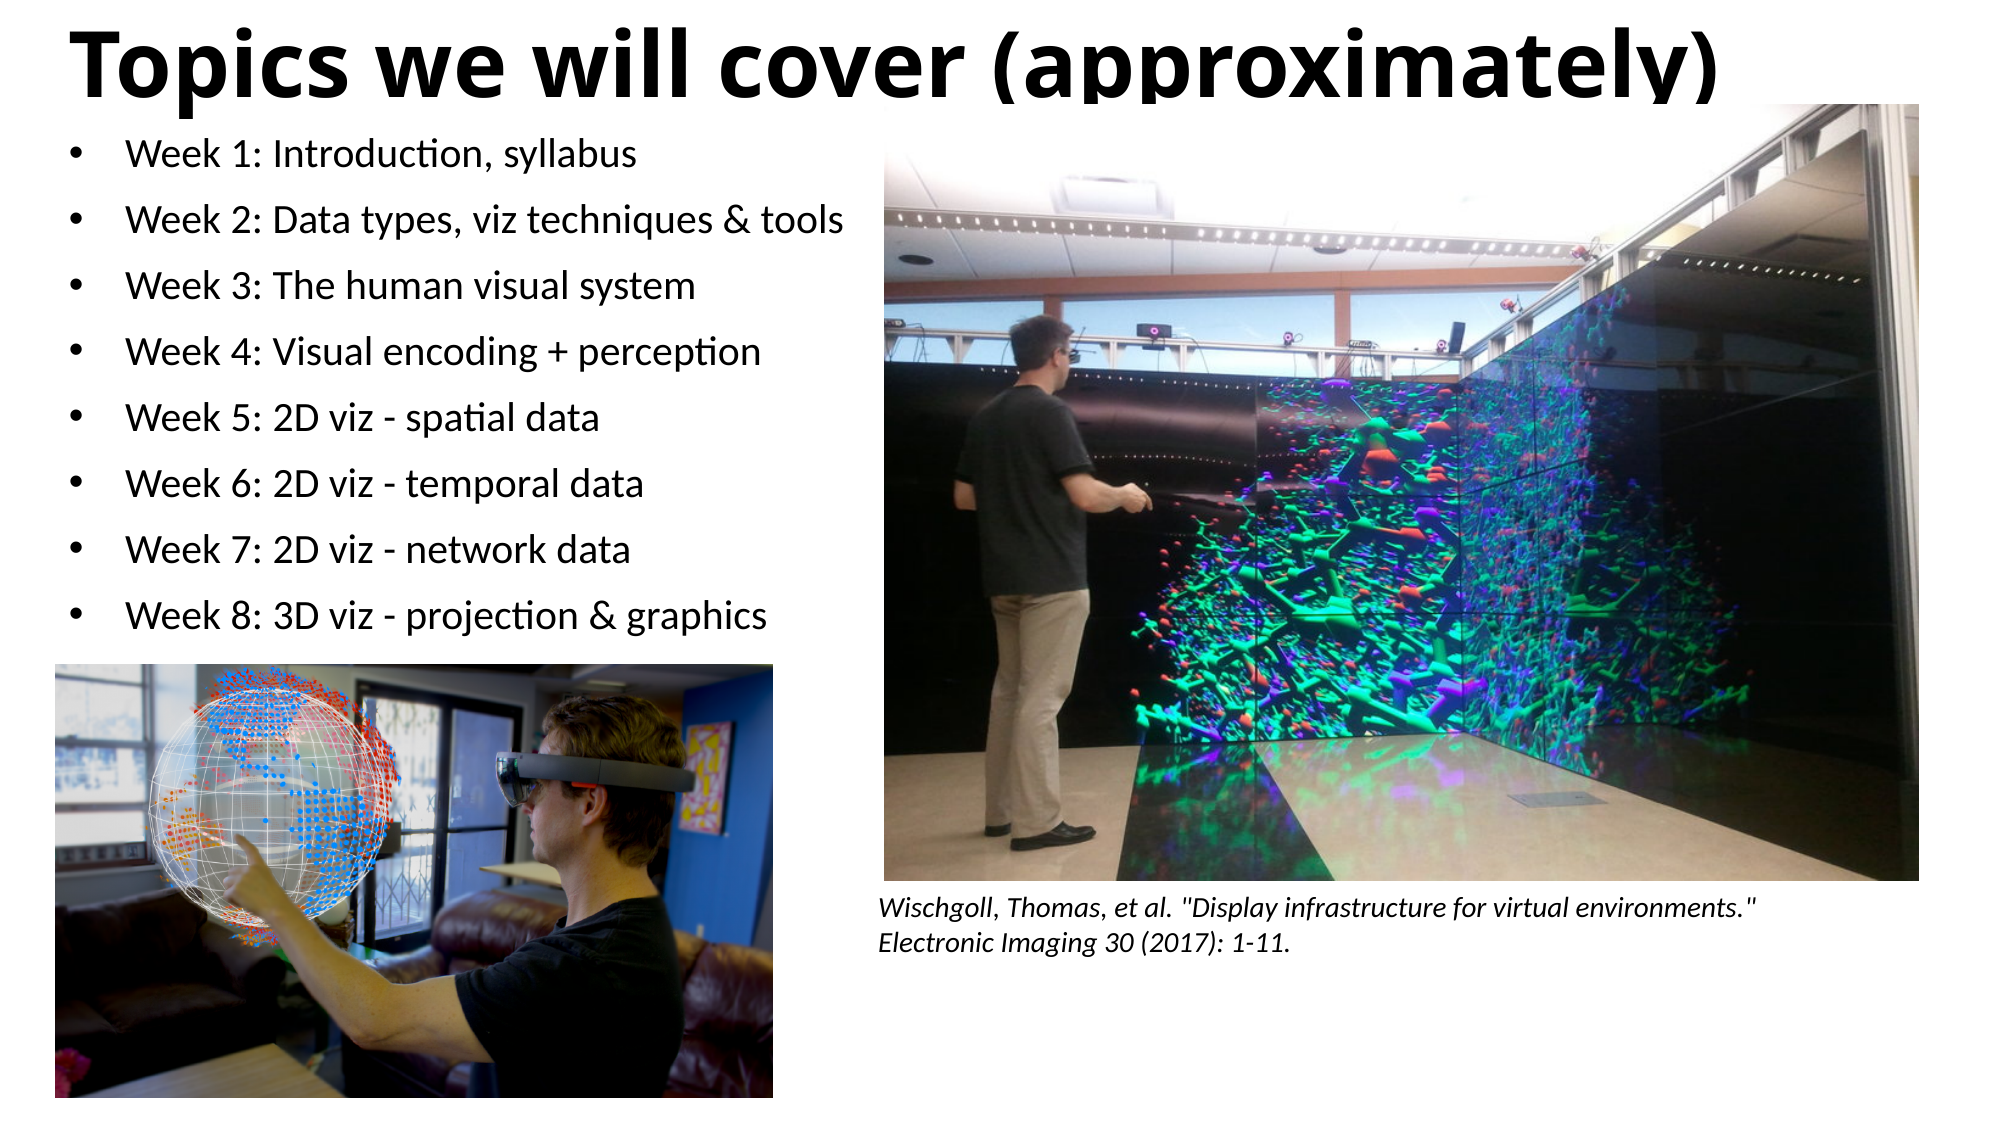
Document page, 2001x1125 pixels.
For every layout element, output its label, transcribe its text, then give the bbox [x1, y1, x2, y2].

text_box Wischgoll, Thomas, et al. "Display infrastructure for virtual environments." Electronic Imaging 30 (2017): 1-11. [863, 880, 1864, 966]
picture [55, 664, 773, 1098]
subtitle Week 1: Introduction, syllabus Week 2: Data types, viz techniques & tools Week 3: The human visual system Week 4: Visual encoding + perception Week 5: 2D viz - spatial data Week 6: 2D viz - temporal data Week 7: 2D viz - network data Week 8: 3D viz - projection & graphics [53, 124, 1945, 1123]
picture [884, 104, 1919, 881]
text_box Topics we will cover (approximately) [53, 1, 1945, 124]
